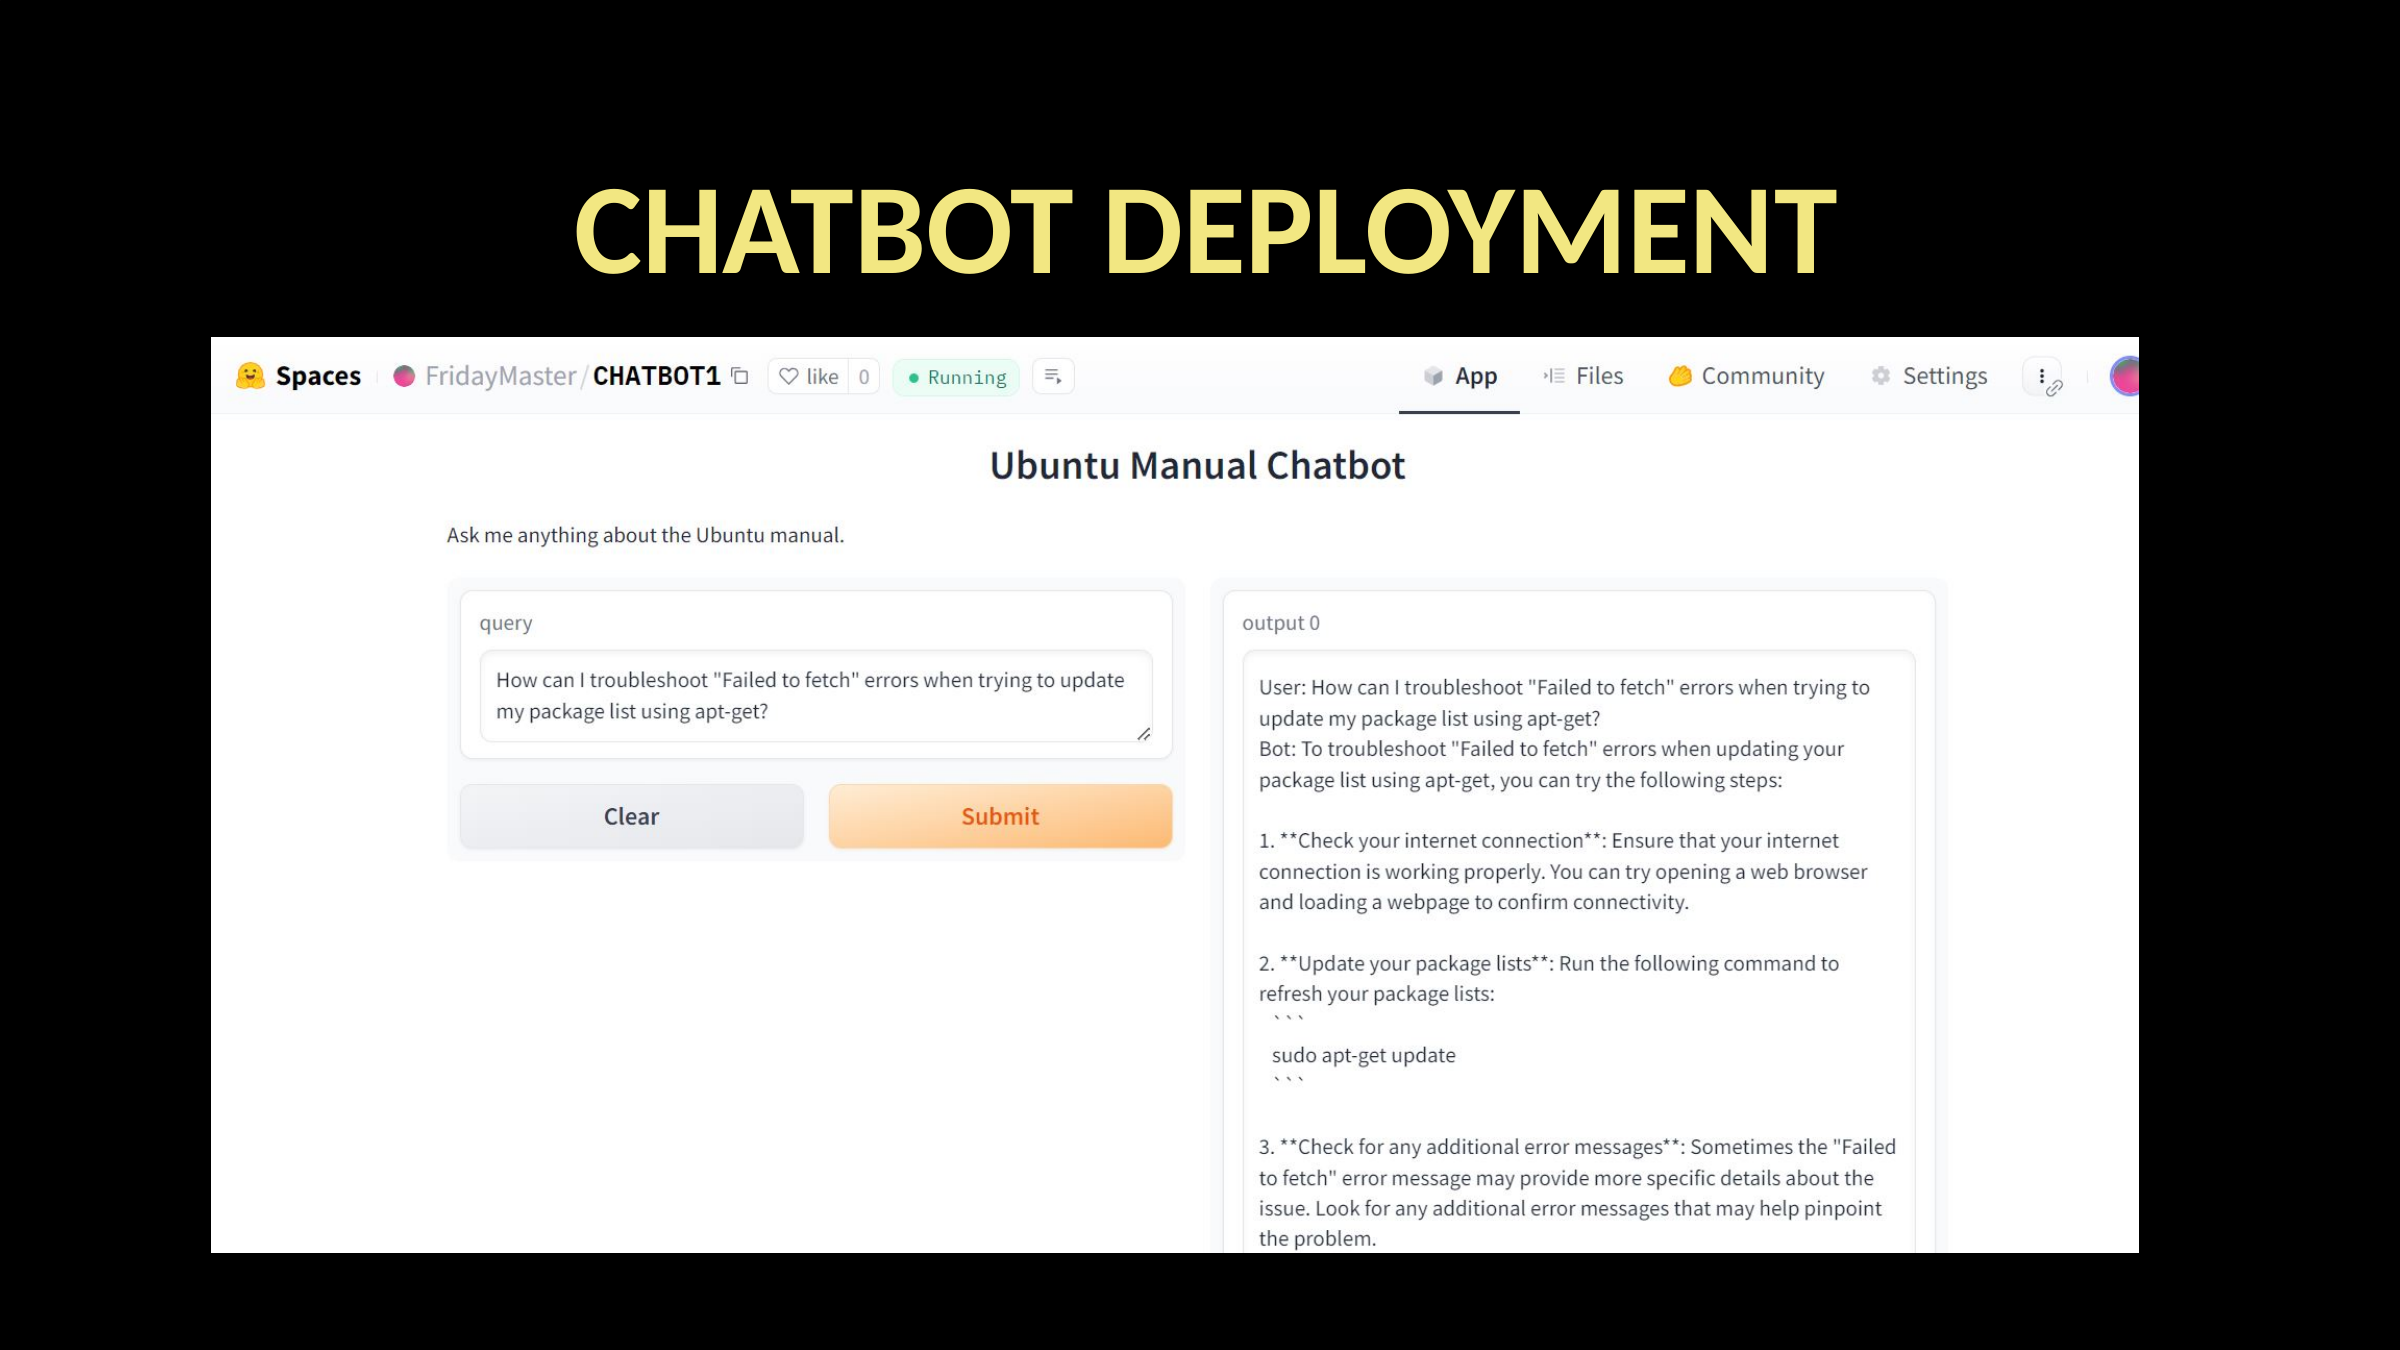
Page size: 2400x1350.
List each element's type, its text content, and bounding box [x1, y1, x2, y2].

text_box CHATBOT DEPLOYMENT [559, 137, 1967, 307]
picture [211, 337, 2139, 1253]
